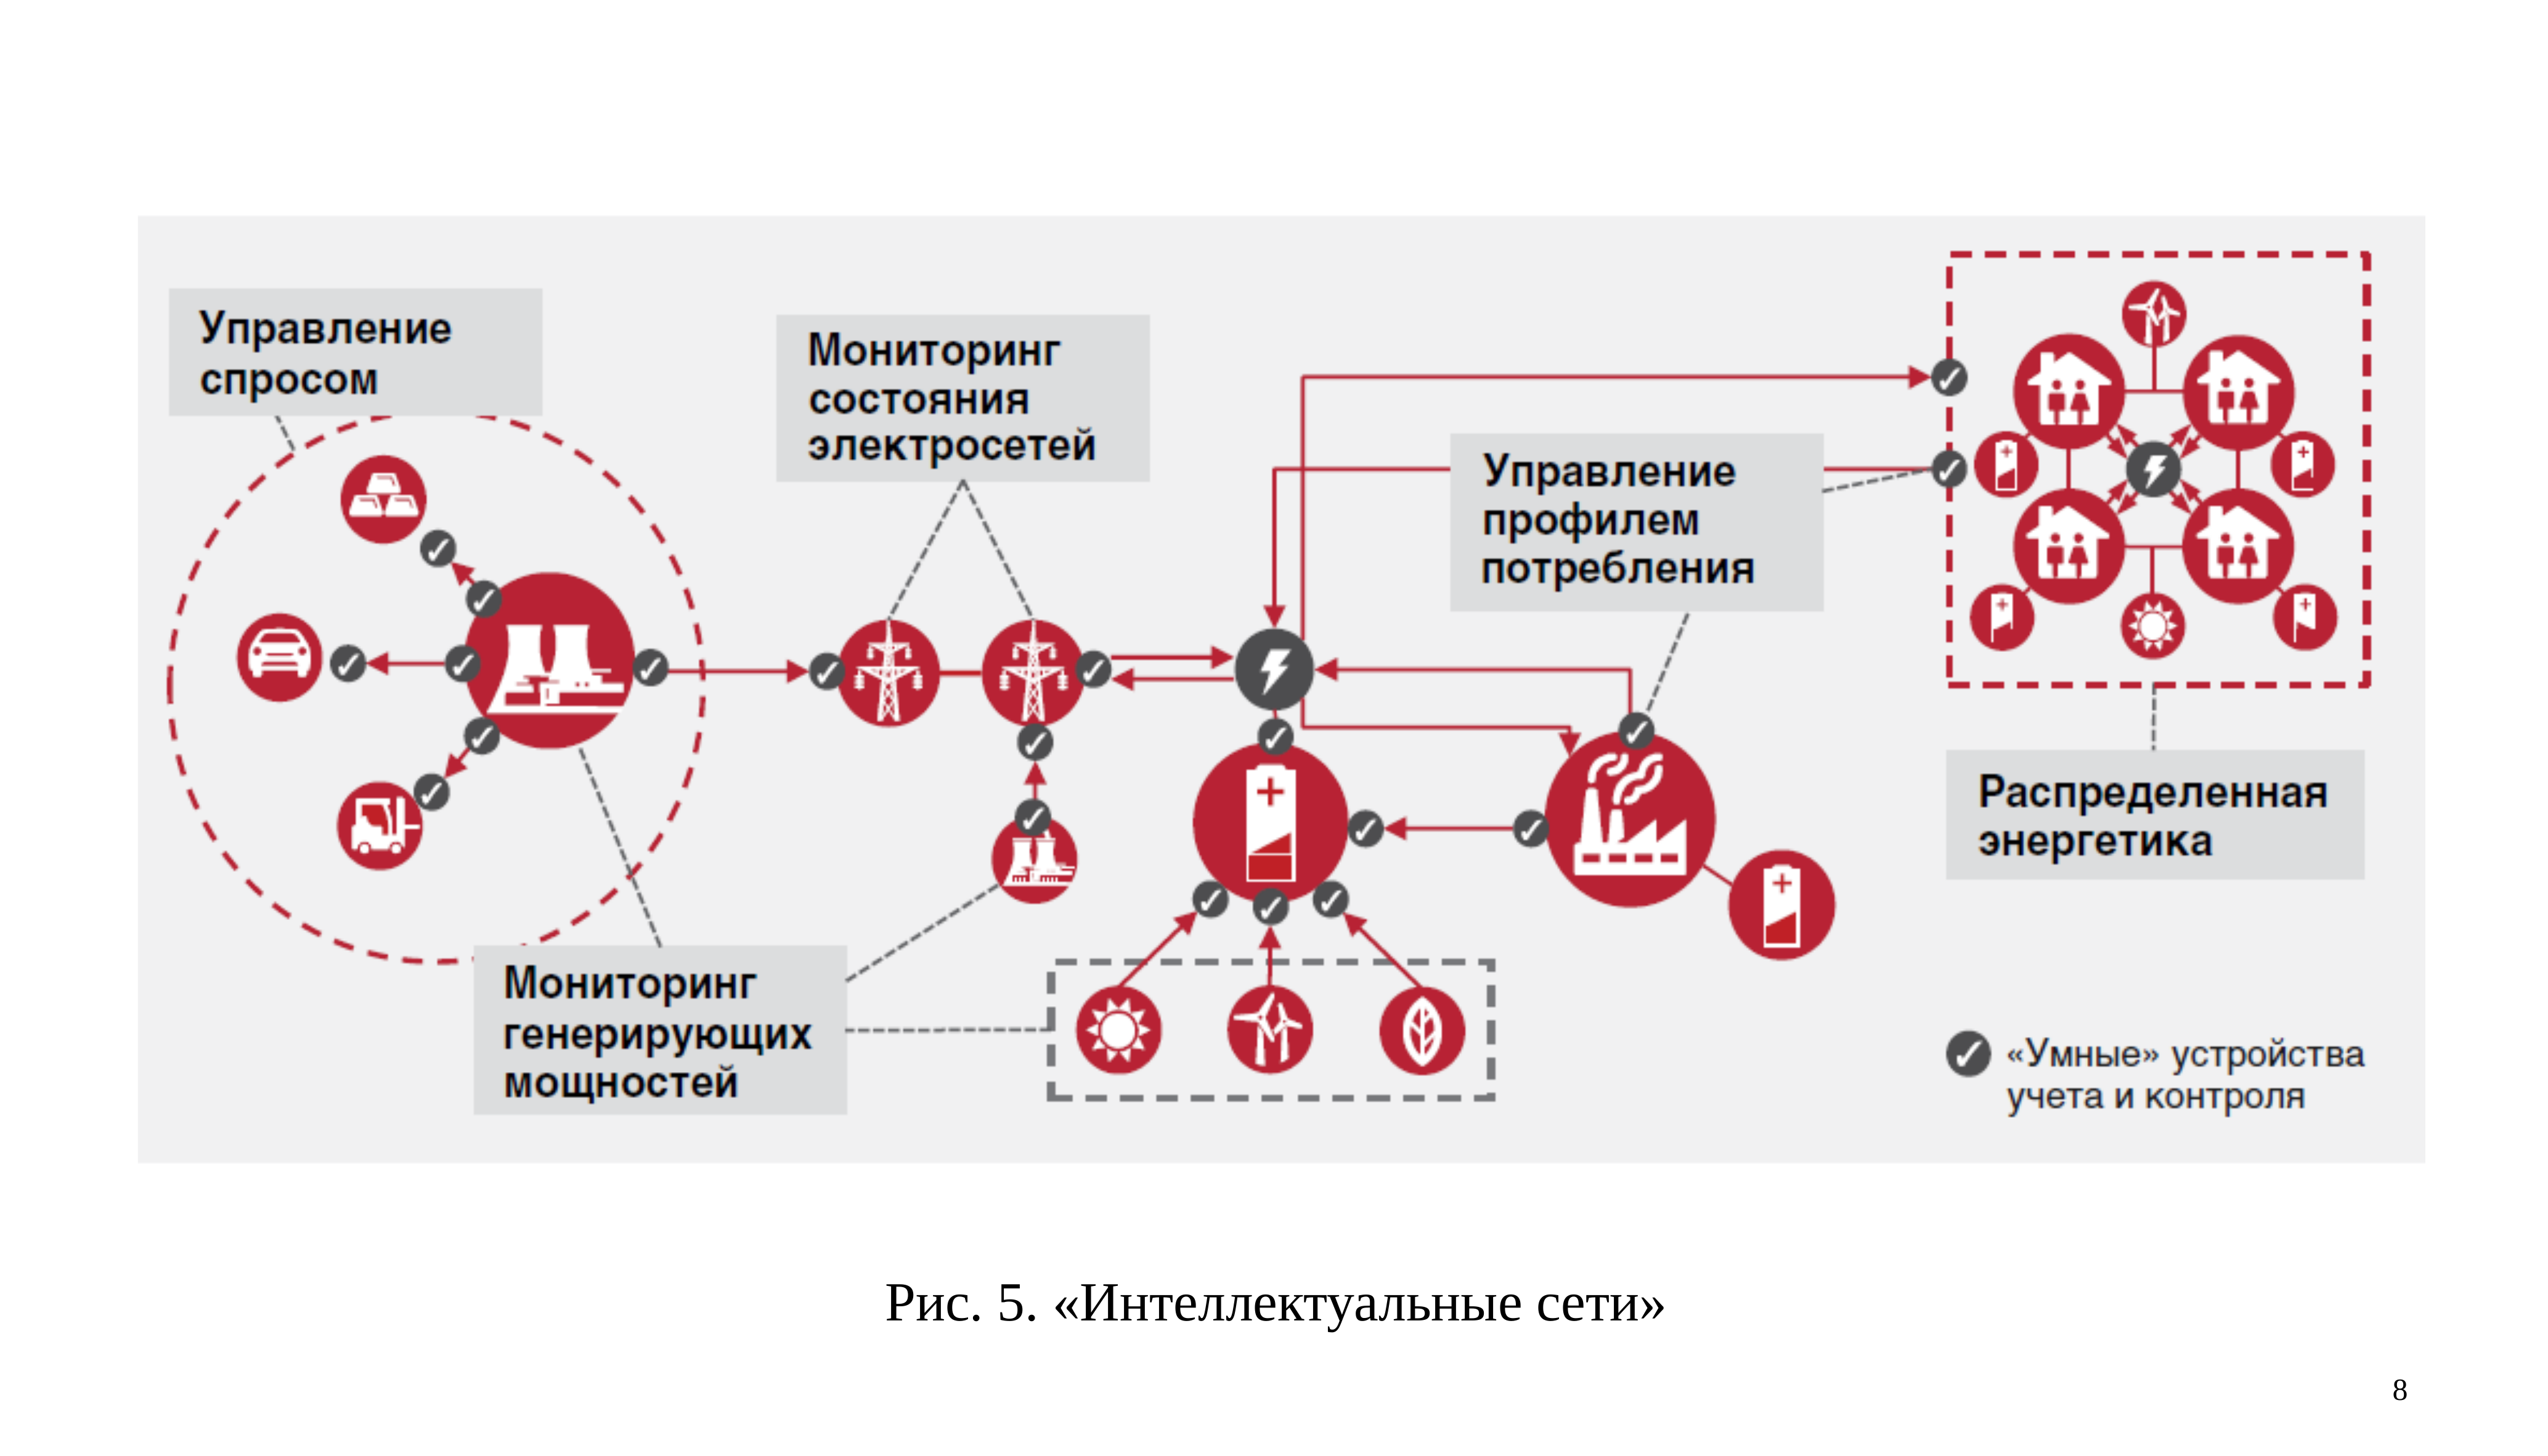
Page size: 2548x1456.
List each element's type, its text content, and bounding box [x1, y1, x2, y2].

slide_number 8 [1825, 1349, 2420, 1427]
list Рис. 5. «Интеллектуальные сети» [130, 1259, 2424, 1425]
picture [137, 211, 2426, 1174]
